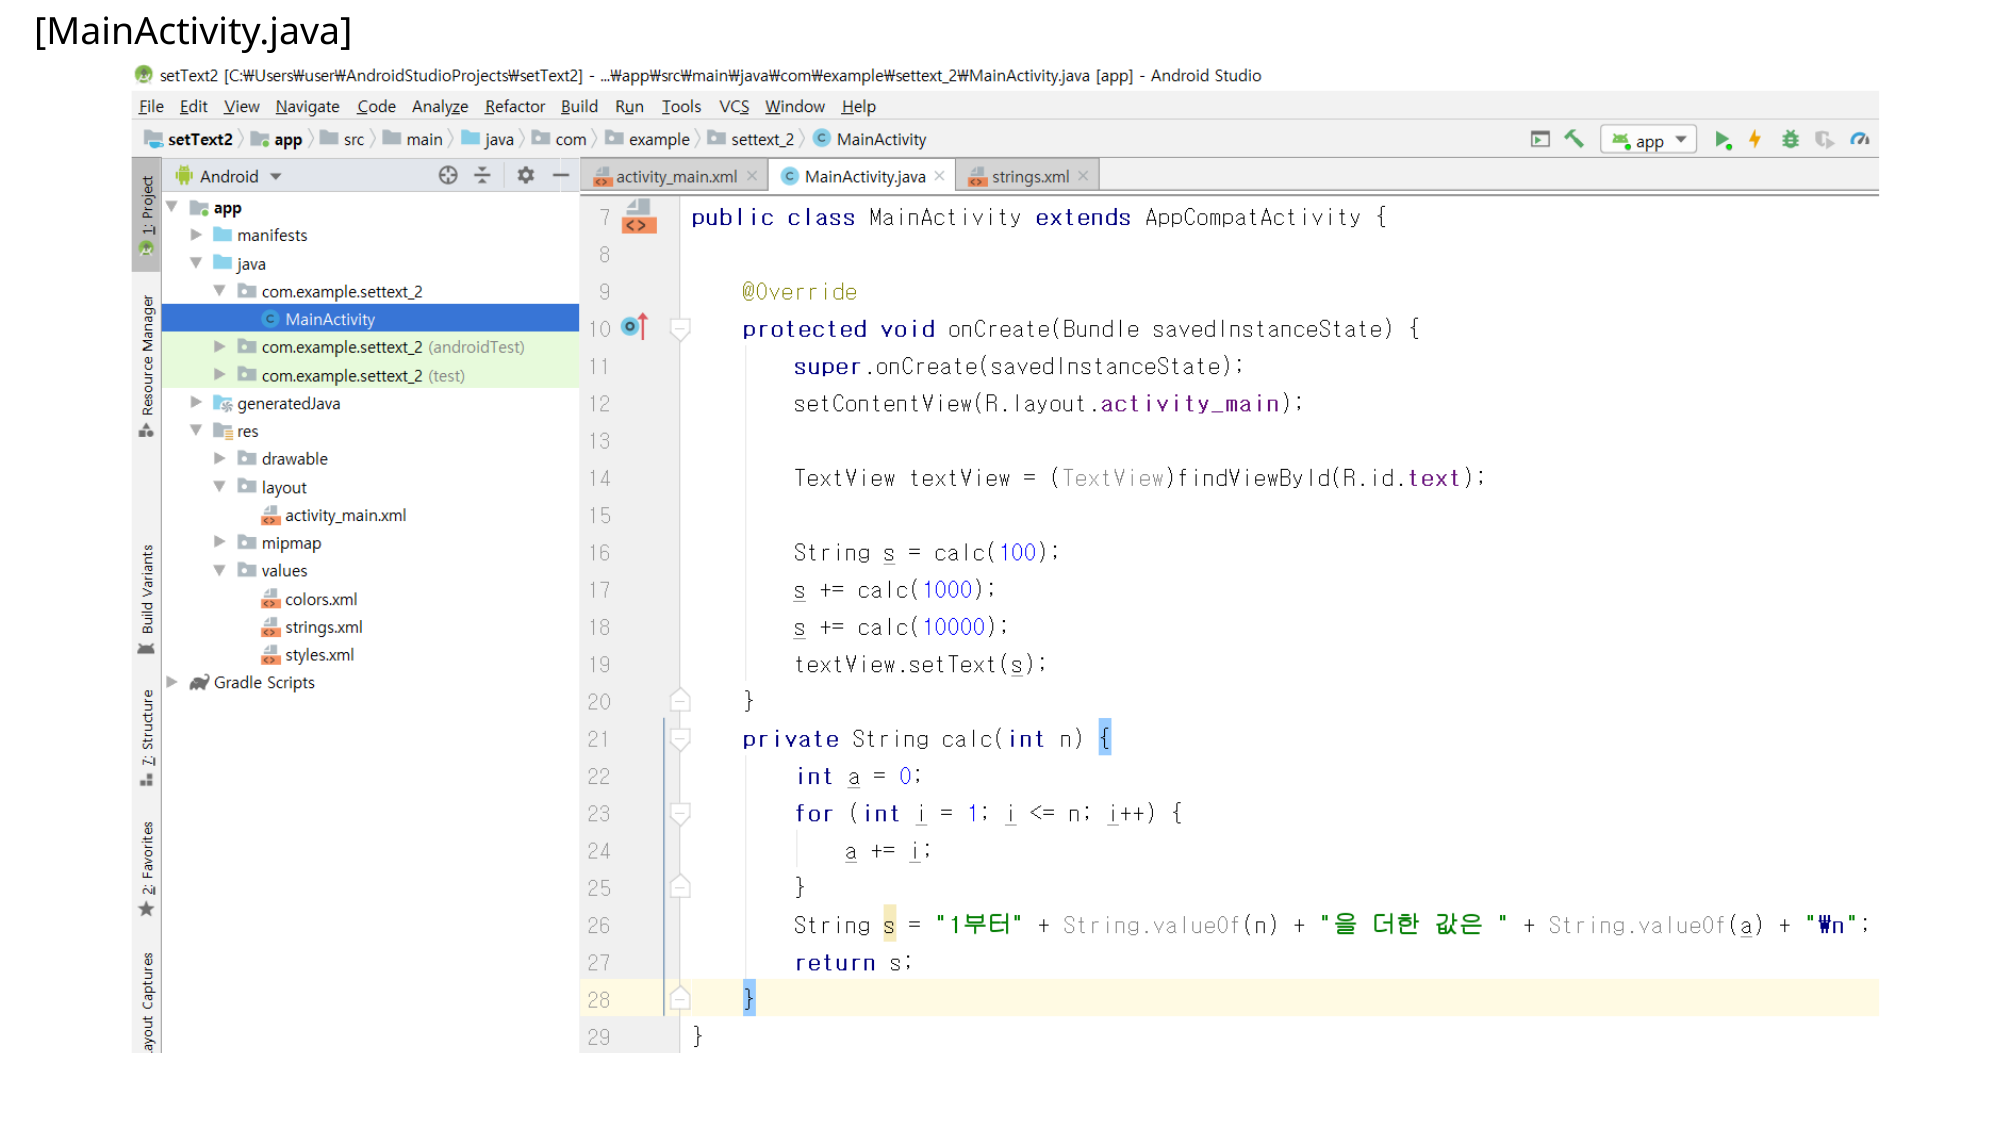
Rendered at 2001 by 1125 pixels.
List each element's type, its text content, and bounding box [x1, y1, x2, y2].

picture [131, 60, 1880, 1053]
text_box [MainActivity.java] [19, 0, 368, 60]
